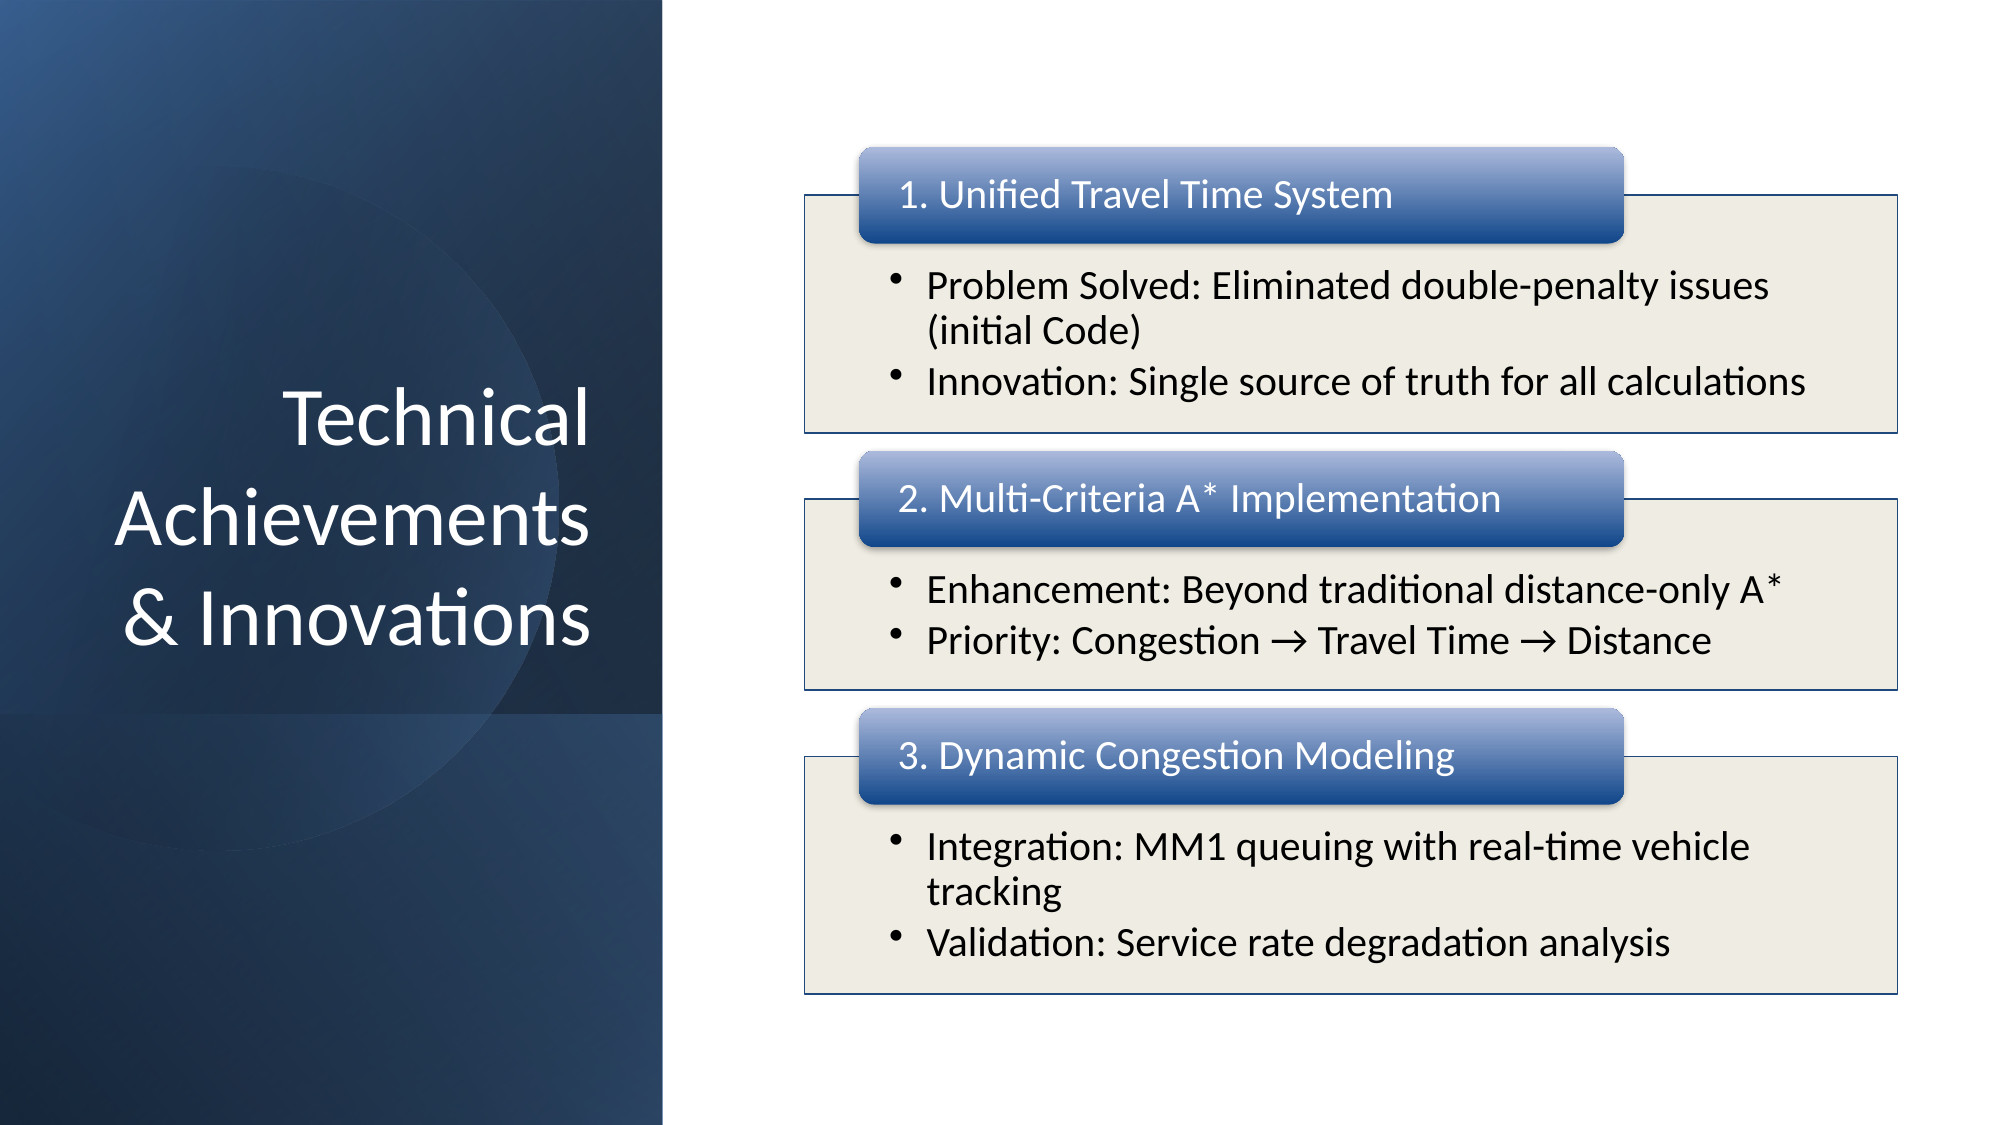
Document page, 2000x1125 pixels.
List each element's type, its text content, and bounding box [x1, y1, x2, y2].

text_box [664, 0, 2000, 1125]
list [804, 122, 1898, 1018]
text_box [0, 0, 664, 1125]
title Technical Achievements & Innovations [96, 276, 608, 670]
